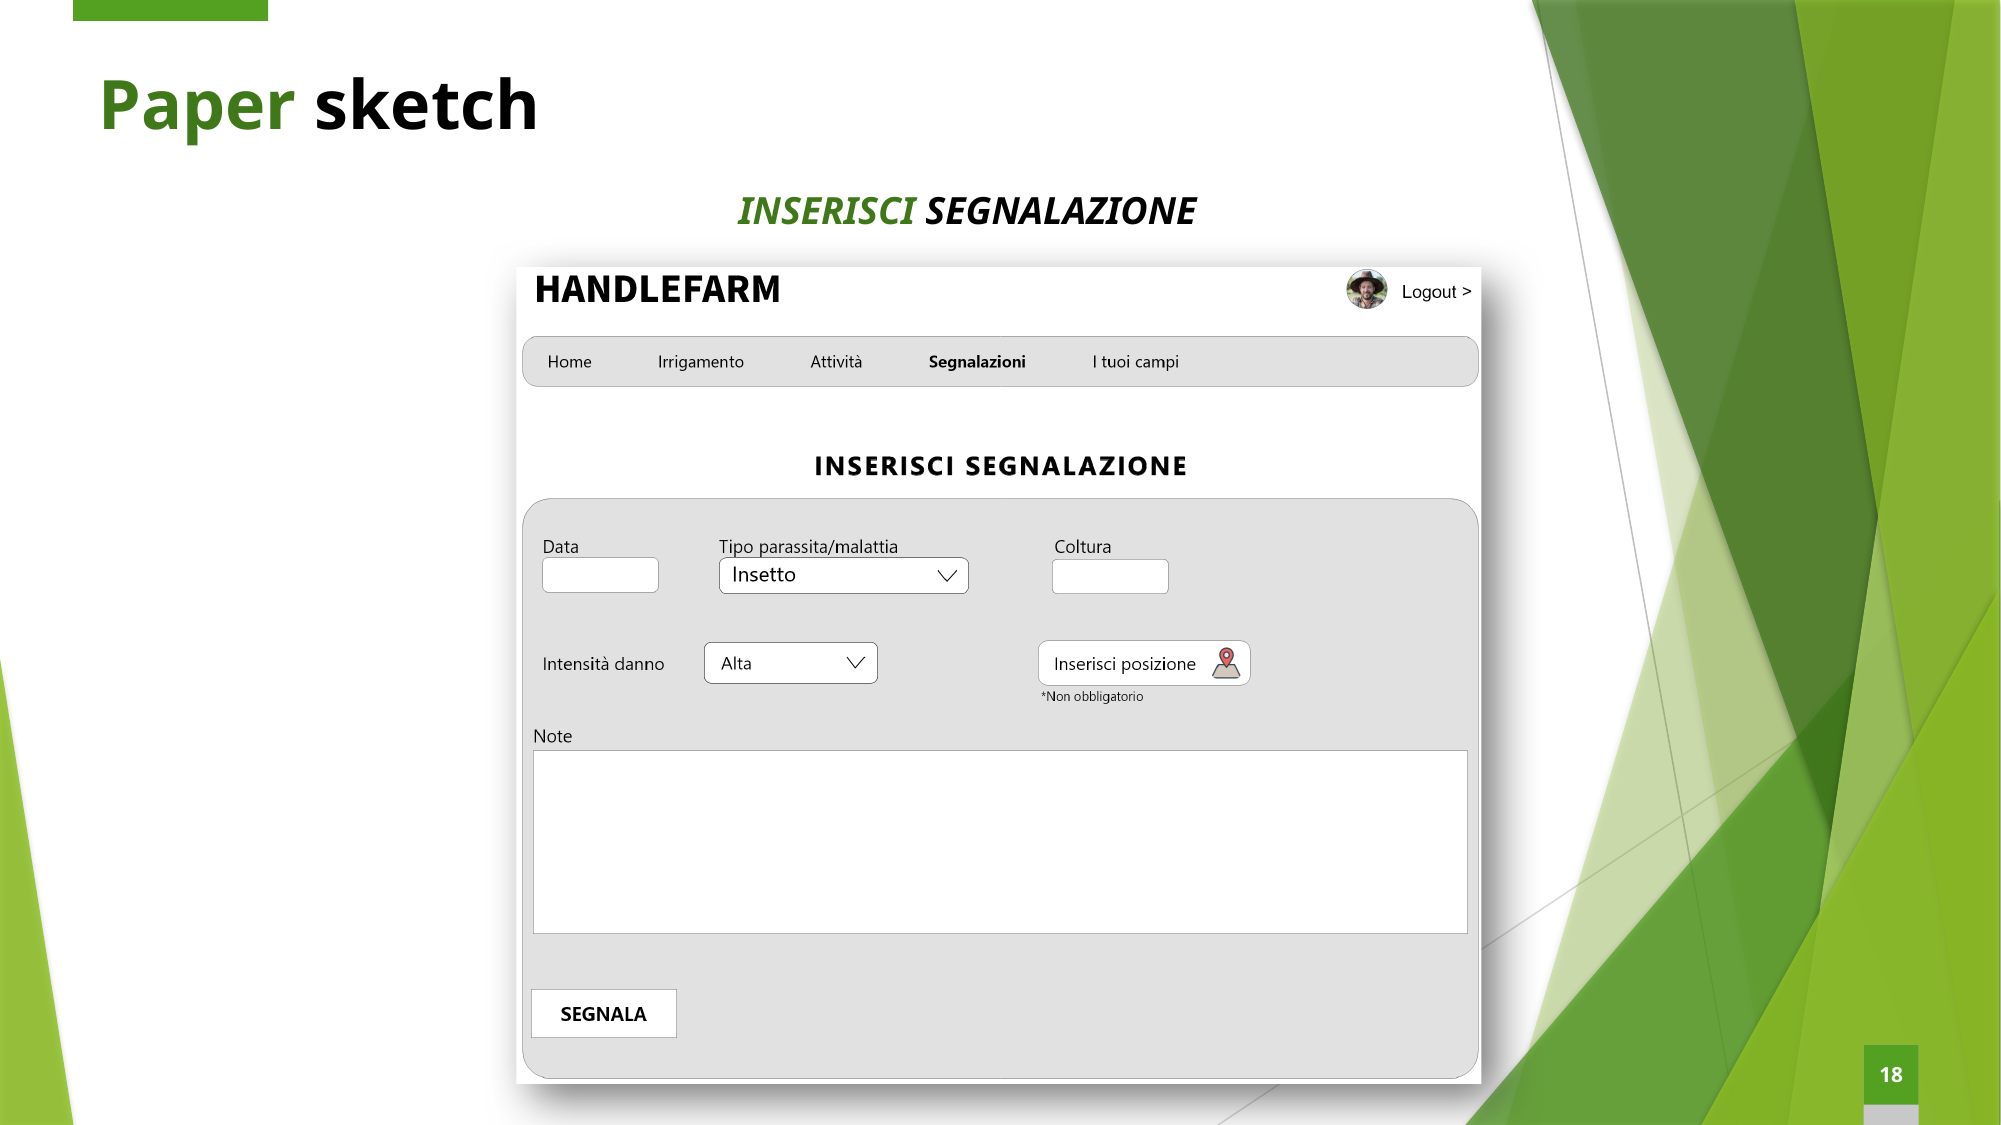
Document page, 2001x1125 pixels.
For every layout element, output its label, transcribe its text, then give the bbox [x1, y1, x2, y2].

text_box INSERISCI SEGNALAZIONE [723, 179, 1431, 240]
text_box Paper sketch [83, 54, 1917, 152]
picture [515, 267, 1482, 1084]
